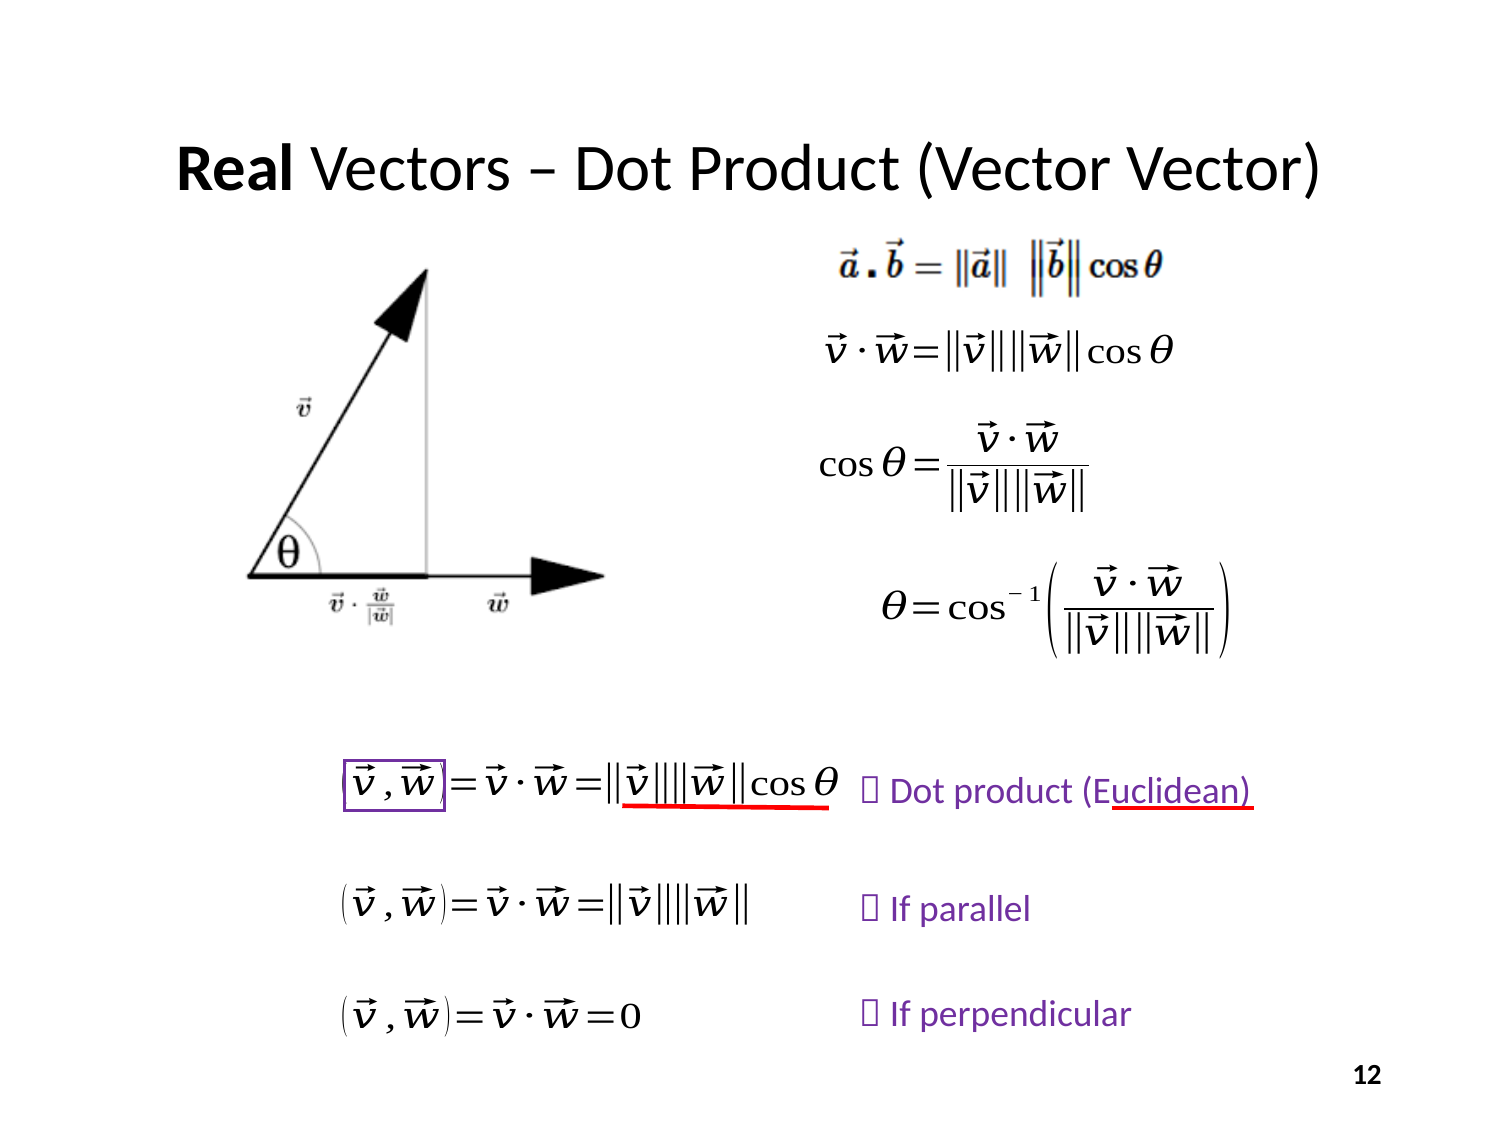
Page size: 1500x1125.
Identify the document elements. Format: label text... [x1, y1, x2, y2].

picture [823, 235, 1175, 300]
text_box [343, 759, 446, 811]
slide_number 12 [1059, 1042, 1397, 1103]
picture [236, 258, 616, 637]
text_box  Dot product (Euclidean) [844, 758, 1301, 818]
